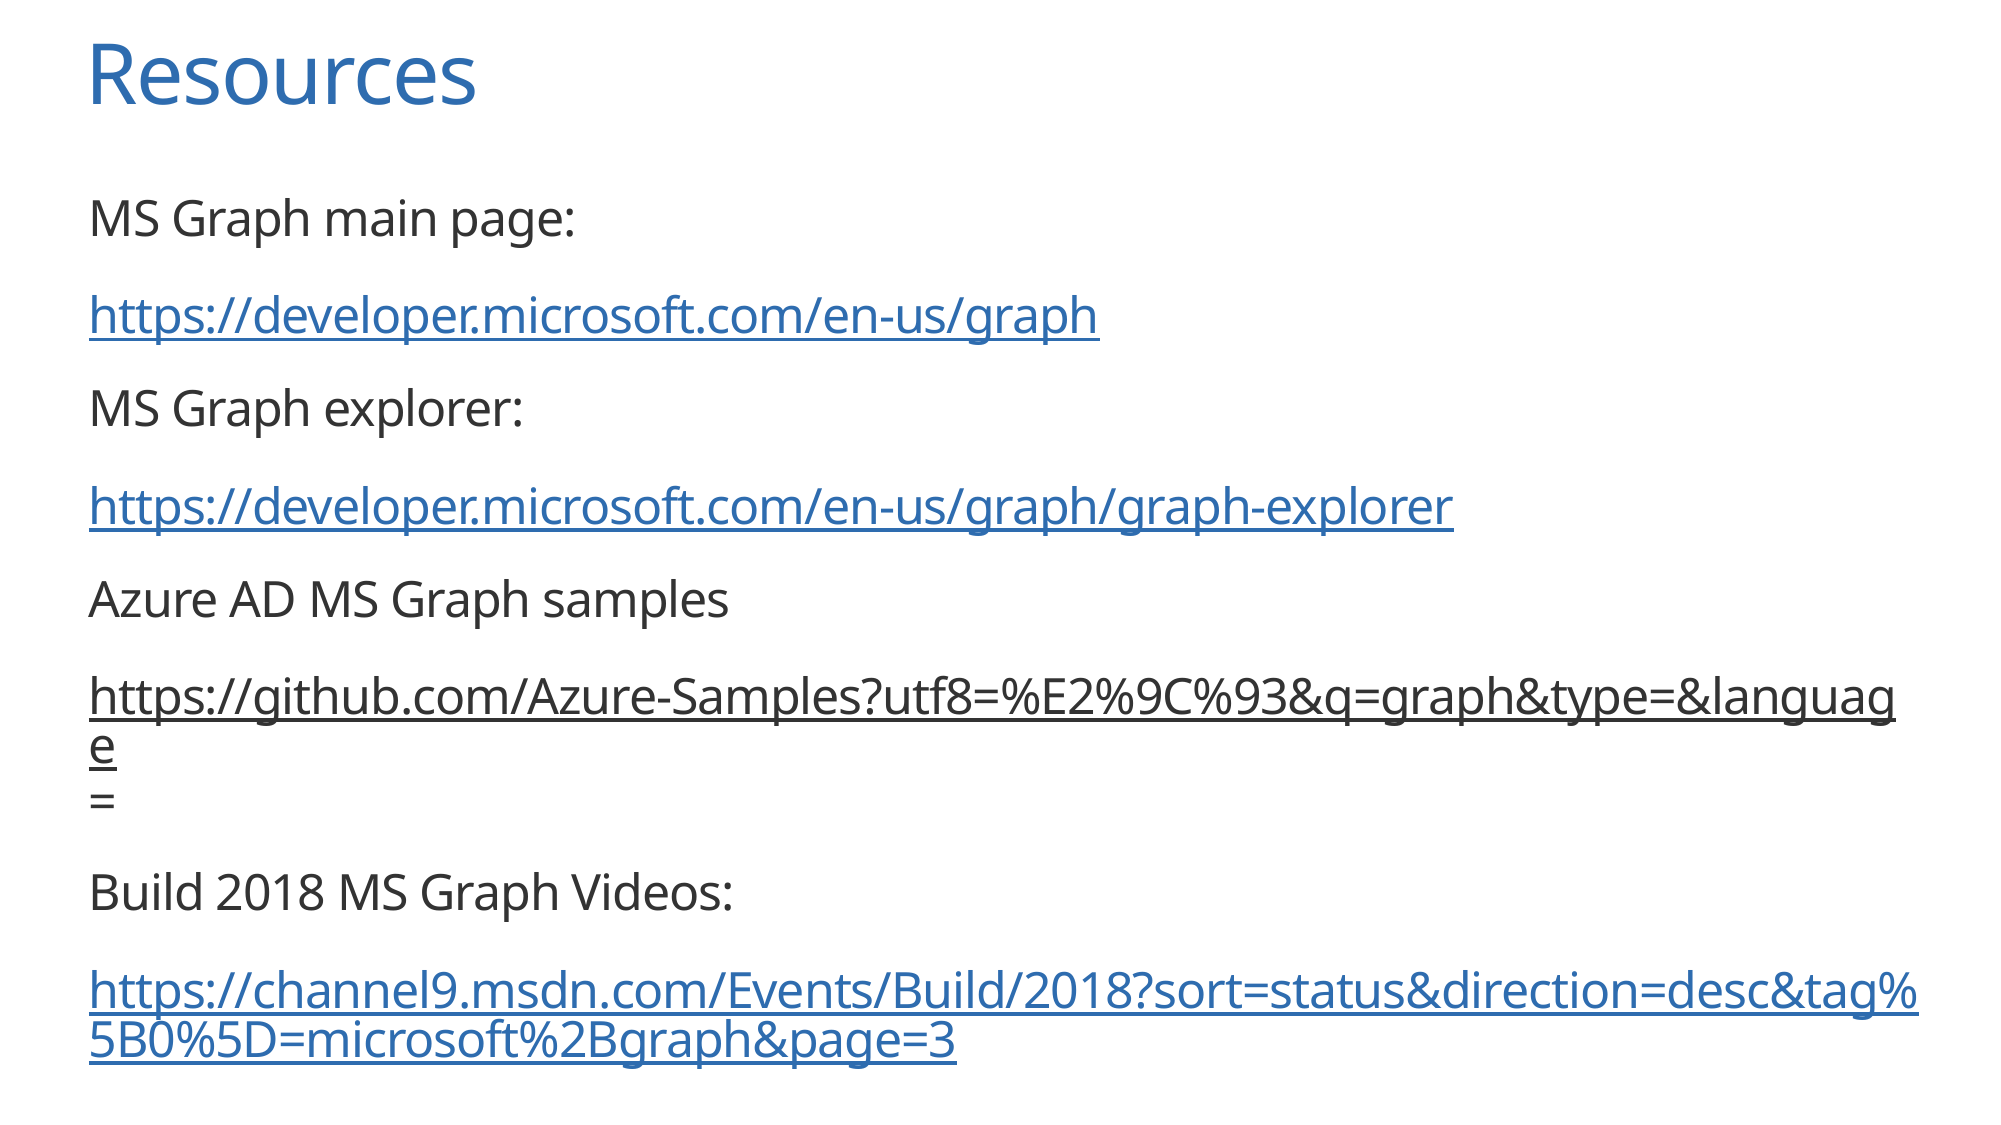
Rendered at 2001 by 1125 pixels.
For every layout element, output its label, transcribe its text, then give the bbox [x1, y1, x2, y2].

title Resources [85, 32, 1915, 155]
list MS Graph main page: https://developer.microsoft.com/en-us/graph MS Graph explorer: https://developer.microsoft.com/en-us/graph/graph-explorer Azure AD MS Graph samples https://github.com/Azure-Samples?utf8=%E2%9C%93&q=graph&type=&language= Build 2018 MS Graph Videos: https://channel9.msdn.com/Events/Build/2018?sort=status&direction=desc&tag%5B0%5D=microsoft%2Bgraph&page=3 [88, 193, 1919, 1073]
